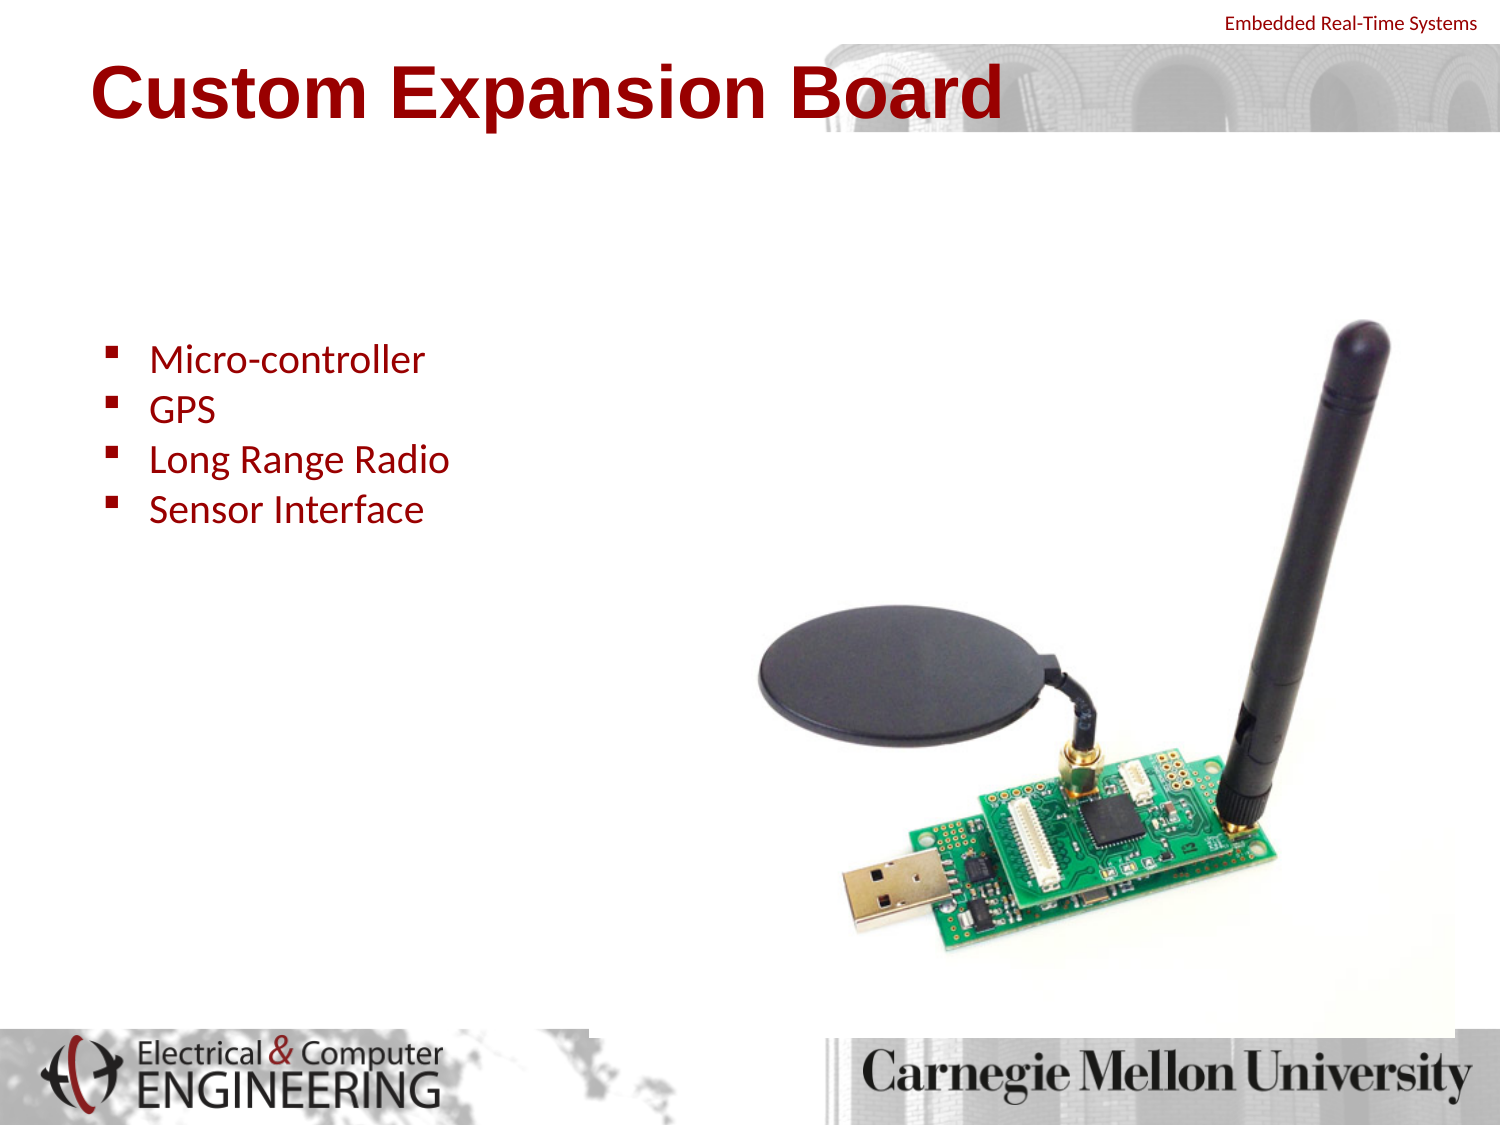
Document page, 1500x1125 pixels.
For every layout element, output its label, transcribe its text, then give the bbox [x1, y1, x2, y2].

picture [664, 43, 1500, 133]
picture [0, 287, 1500, 1125]
title Custom Expansion Board [75, 45, 1425, 133]
text_box Micro-controller GPS Long Range Radio Sensor Interface [87, 324, 584, 540]
